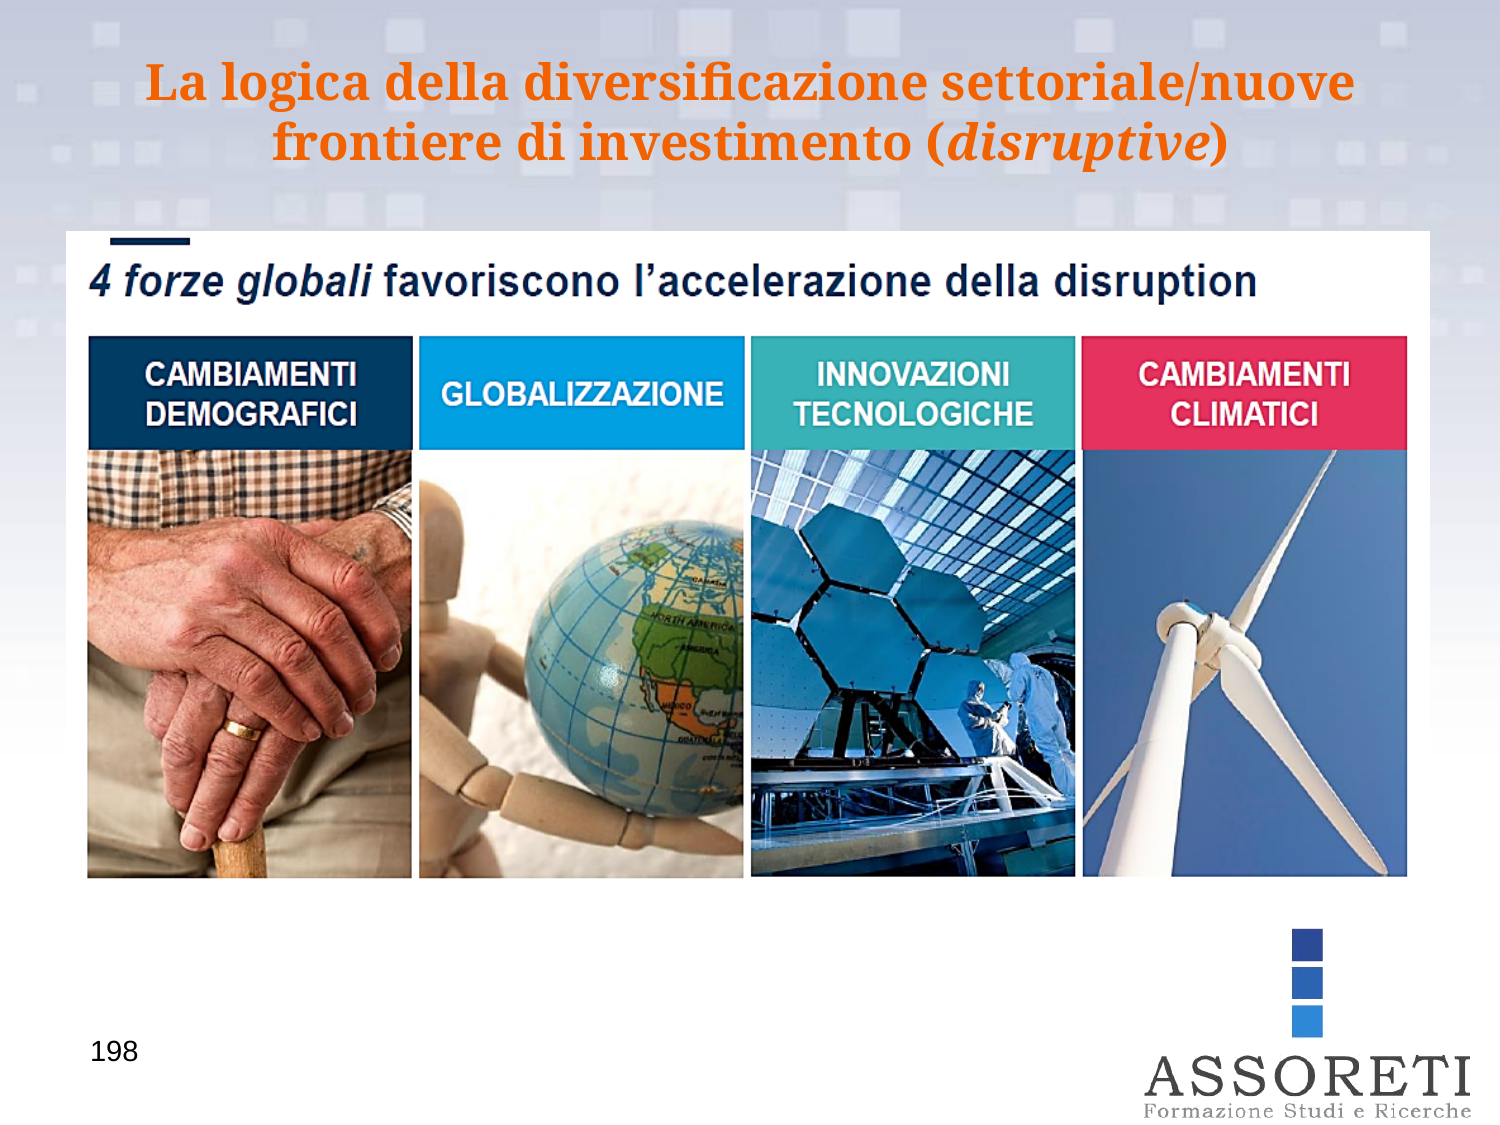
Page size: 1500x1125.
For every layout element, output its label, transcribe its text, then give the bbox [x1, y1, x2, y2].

picture [0, 0, 1500, 1125]
slide_number 198 [74, 1024, 426, 1103]
text_box La logica della diversificazione settoriale/nuove frontiere di investimento (disruptive) [72, 42, 1431, 178]
